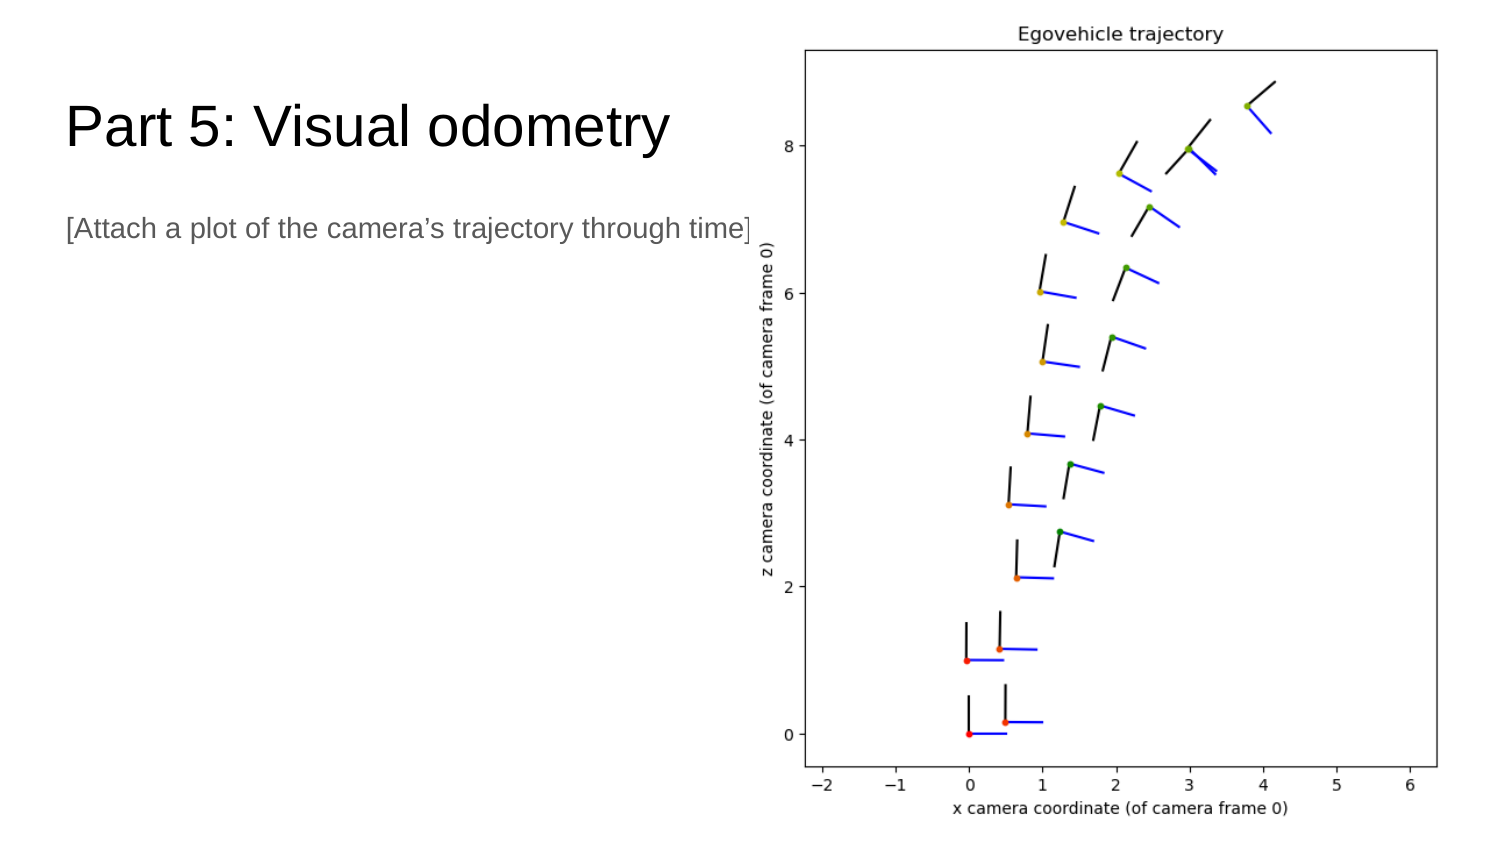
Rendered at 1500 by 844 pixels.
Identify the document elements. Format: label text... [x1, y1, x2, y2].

text_box Part 5: Visual odometry [51, 72, 744, 167]
picture [749, 15, 1448, 829]
text_box [Attach a plot of the camera’s trajectory through time] [51, 189, 744, 750]
